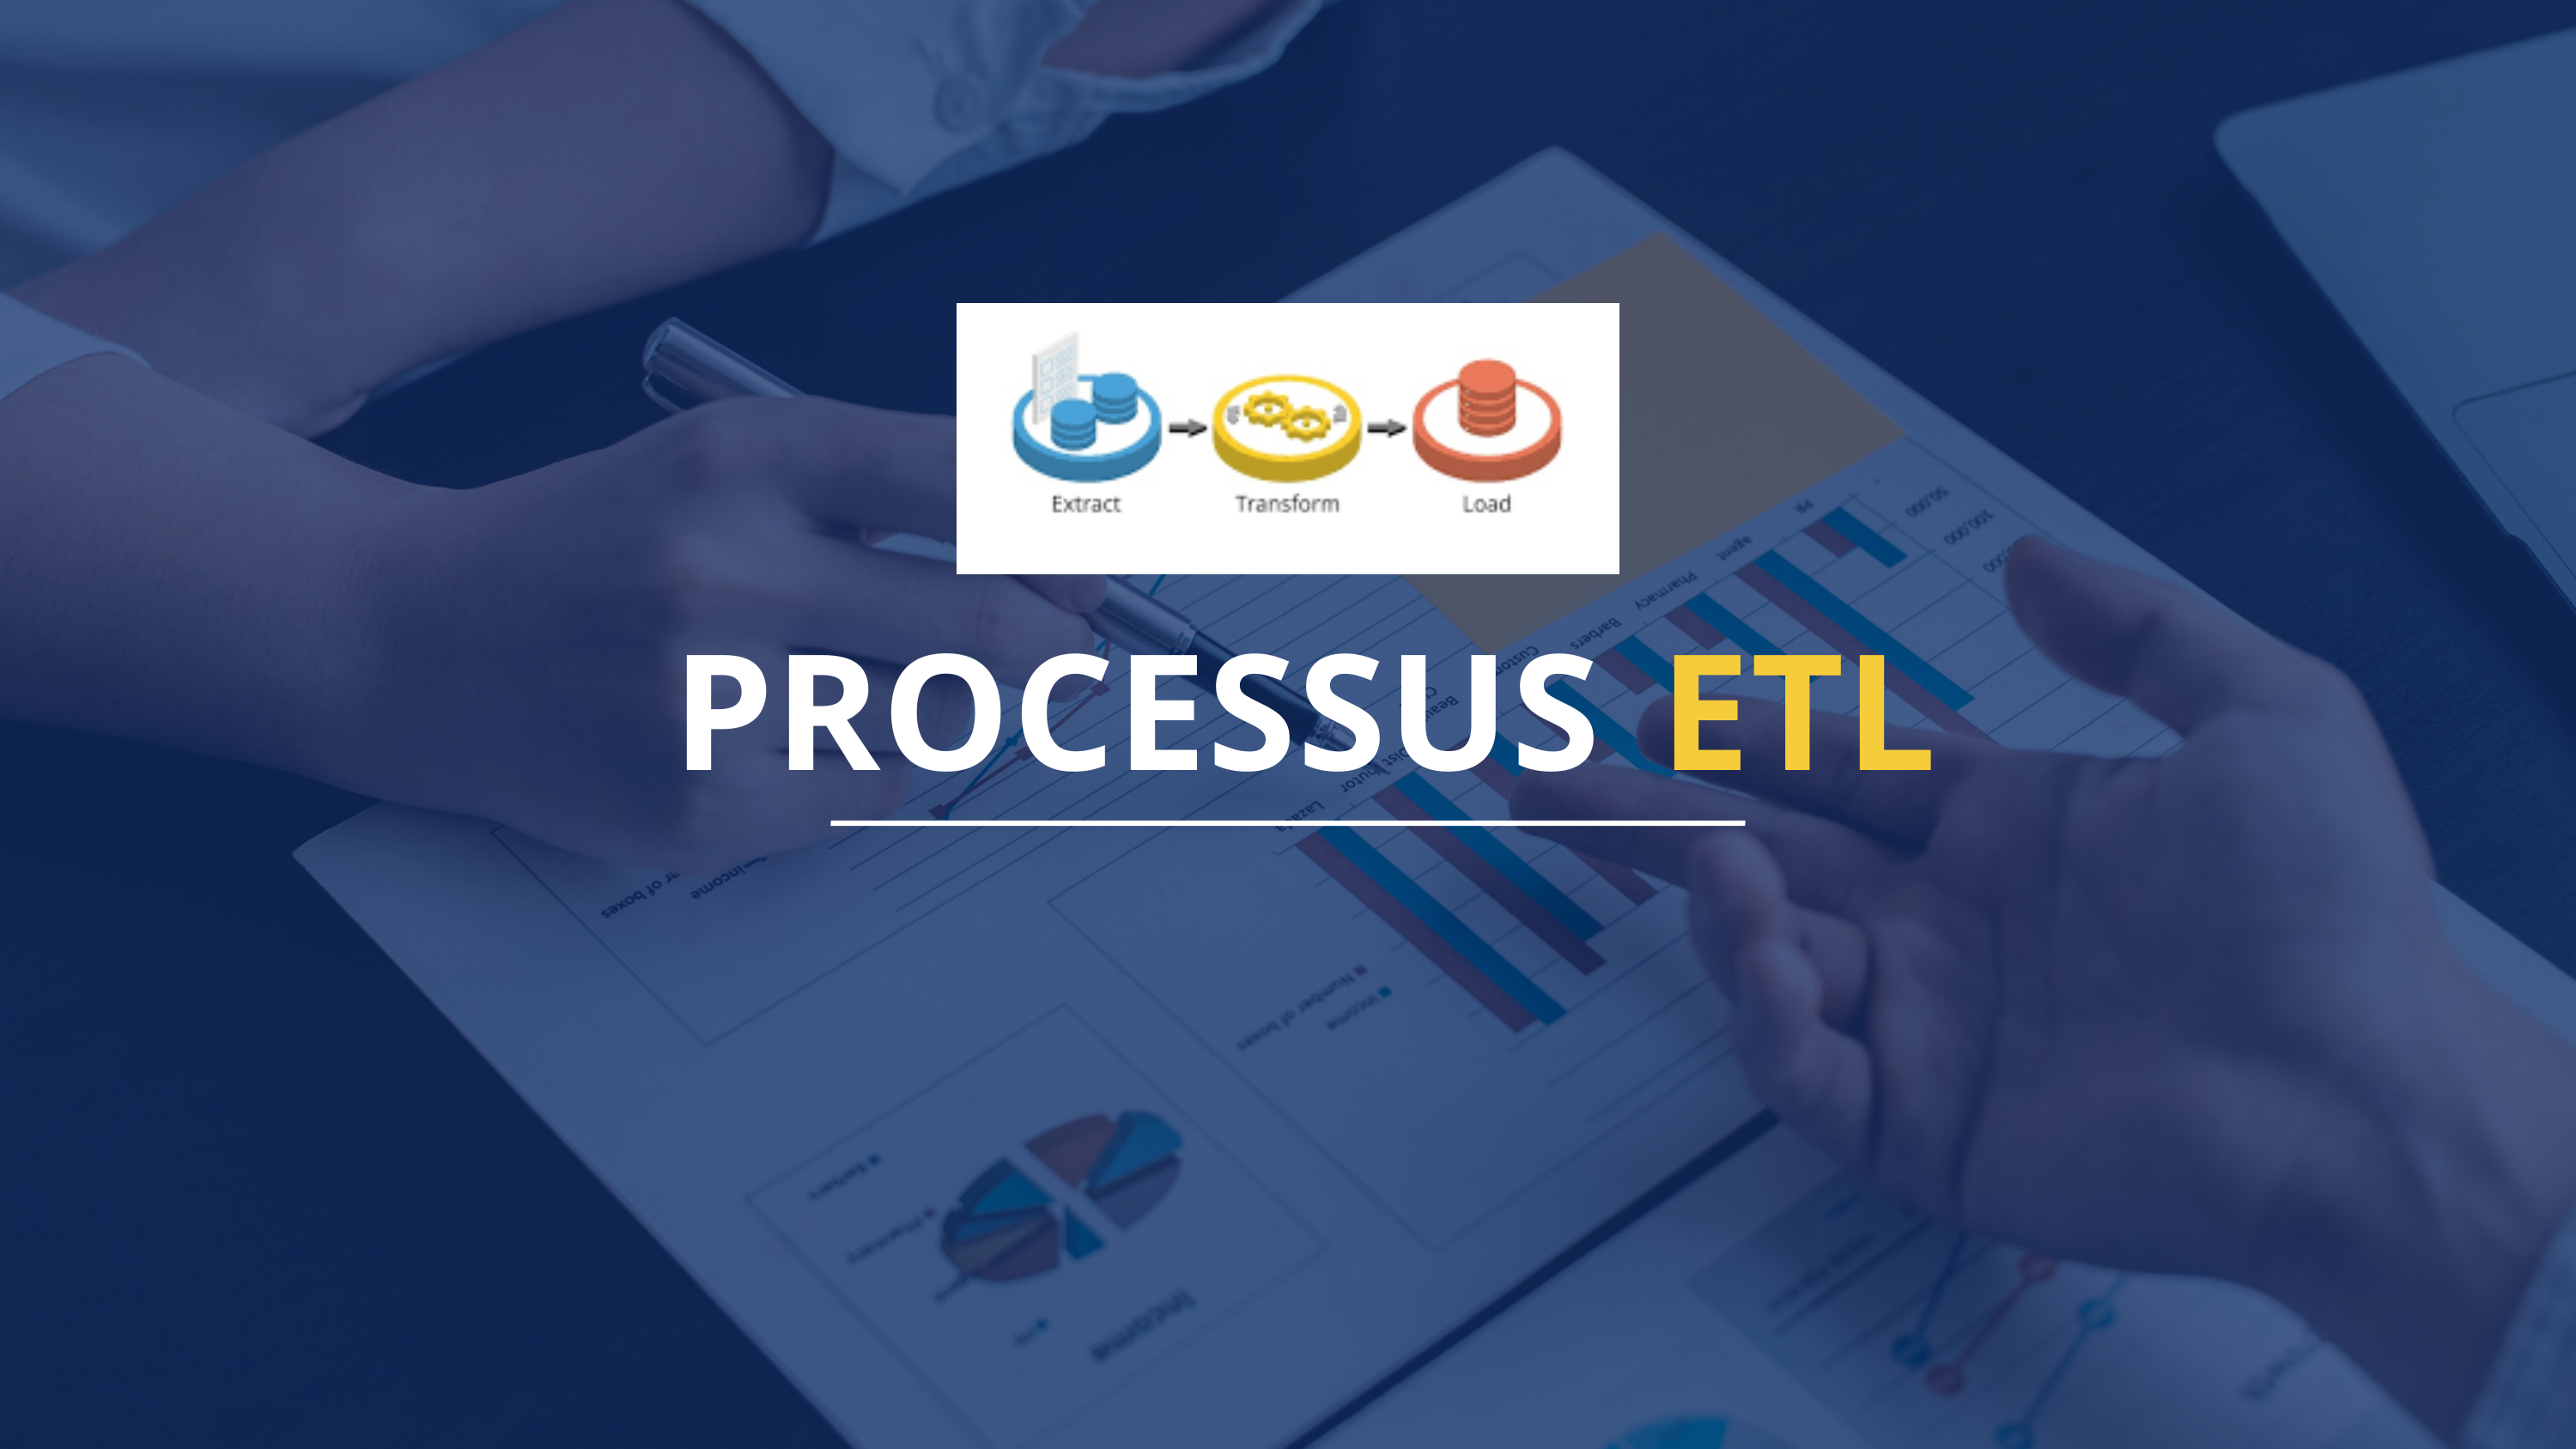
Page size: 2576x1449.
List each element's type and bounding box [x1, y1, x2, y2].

text_box [601, 630, 1975, 824]
text_box [0, 0, 2576, 1449]
text_box [957, 303, 1619, 574]
